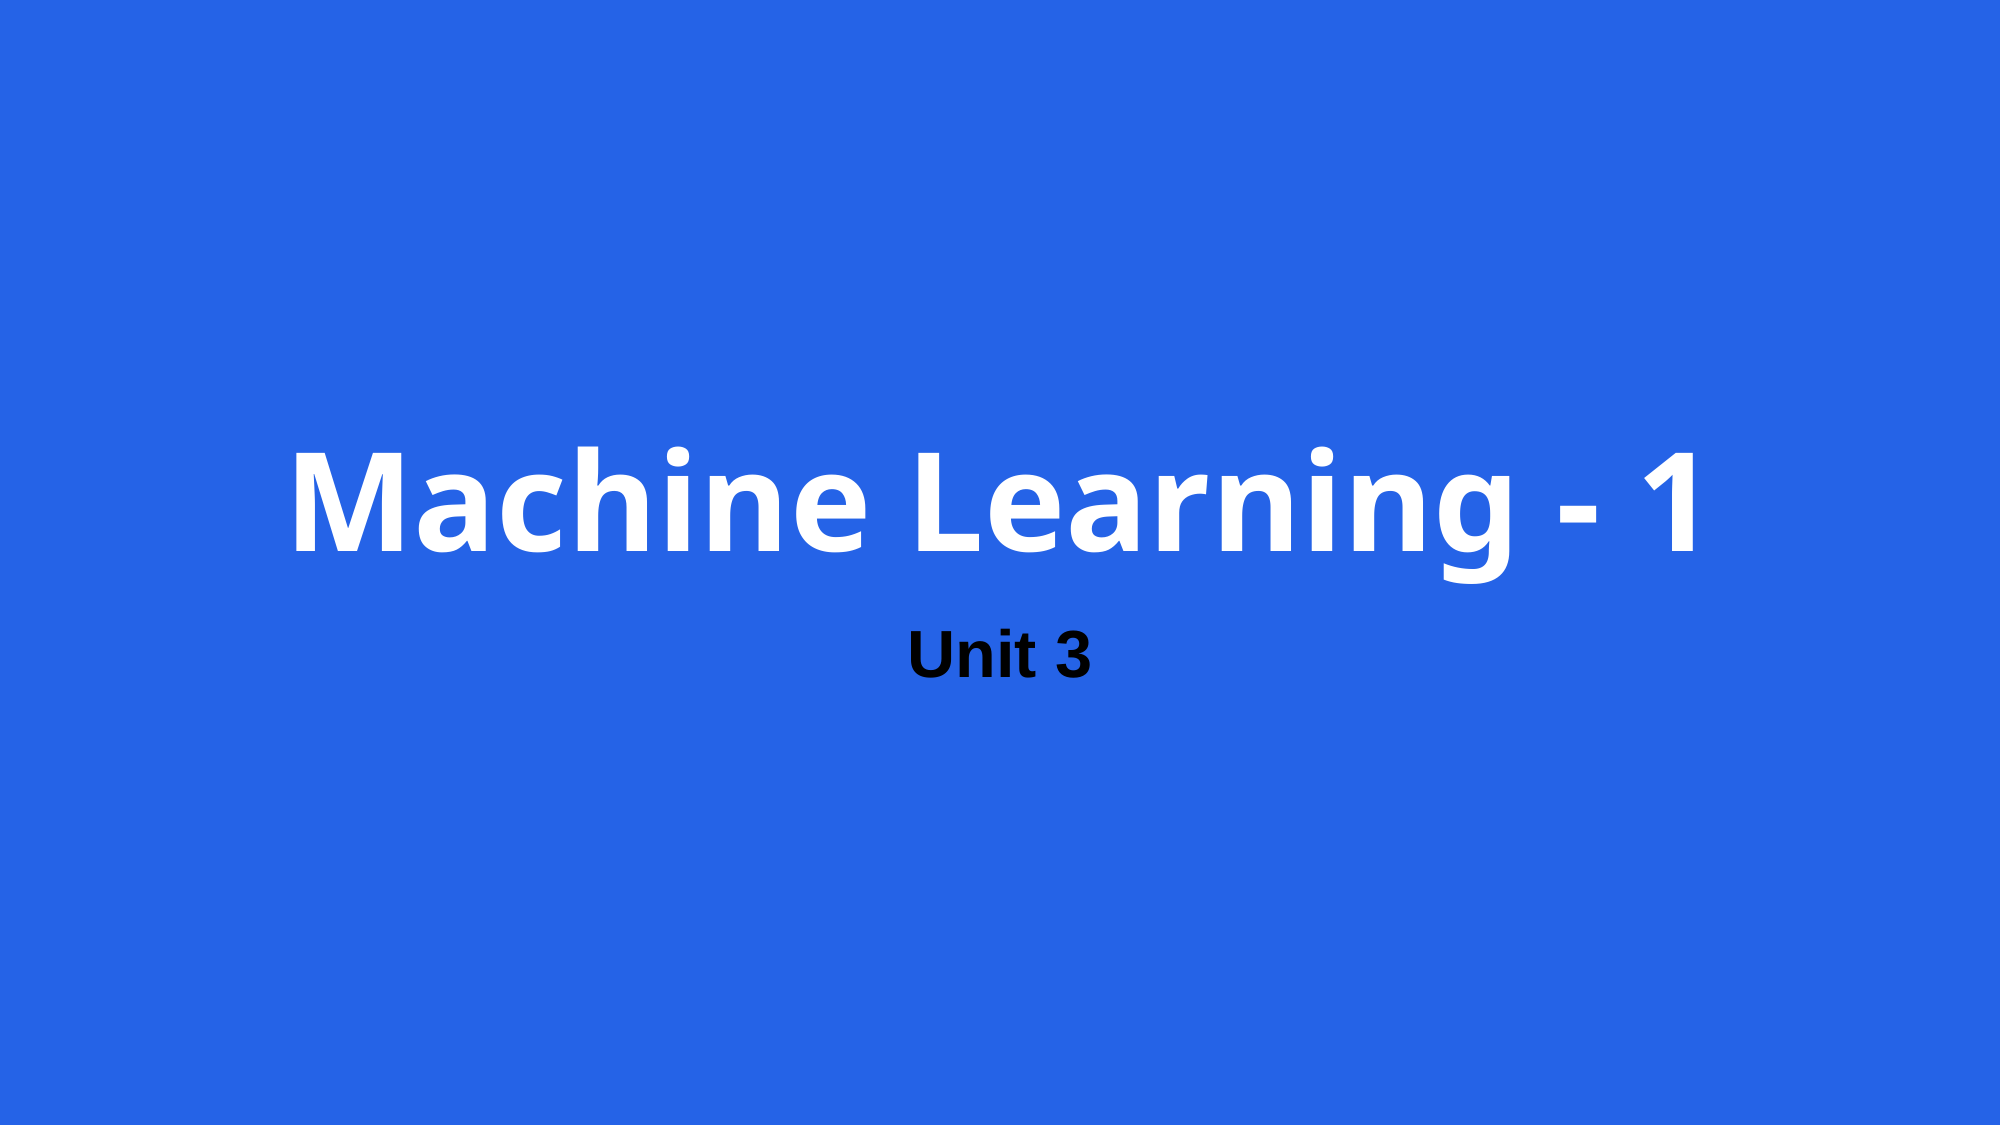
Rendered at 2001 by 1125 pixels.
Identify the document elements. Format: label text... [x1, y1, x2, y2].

text_box Machine Learning - 1 [0, 406, 2000, 586]
text_box Unit 3 [0, 603, 2000, 699]
